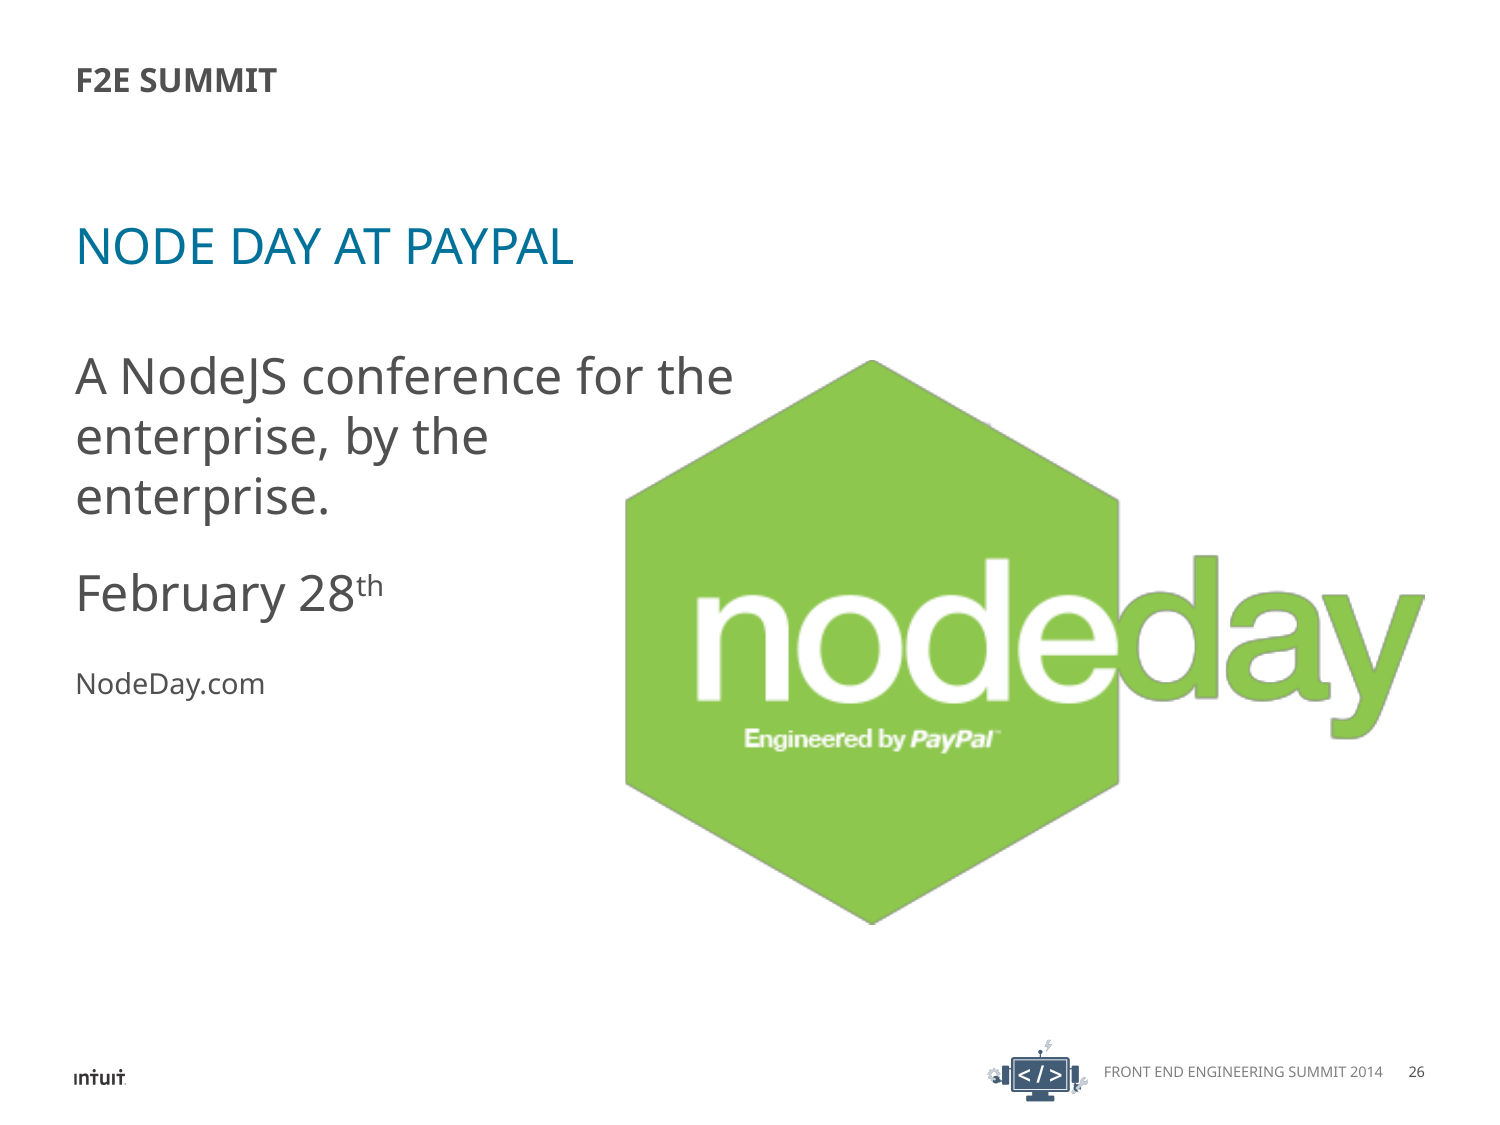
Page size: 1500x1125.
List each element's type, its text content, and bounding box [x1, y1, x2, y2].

list Node Day at PayPal [75, 156, 1425, 344]
footer Front End Engineering Summit 2014 [973, 1042, 1384, 1103]
title F2E Summit [75, 61, 1425, 112]
list A NodeJS conference for the enterprise, by the enterprise. February 28th NodeDay.com [75, 344, 745, 1005]
slide_number 26 [1387, 1042, 1425, 1103]
picture [320, 360, 1426, 926]
